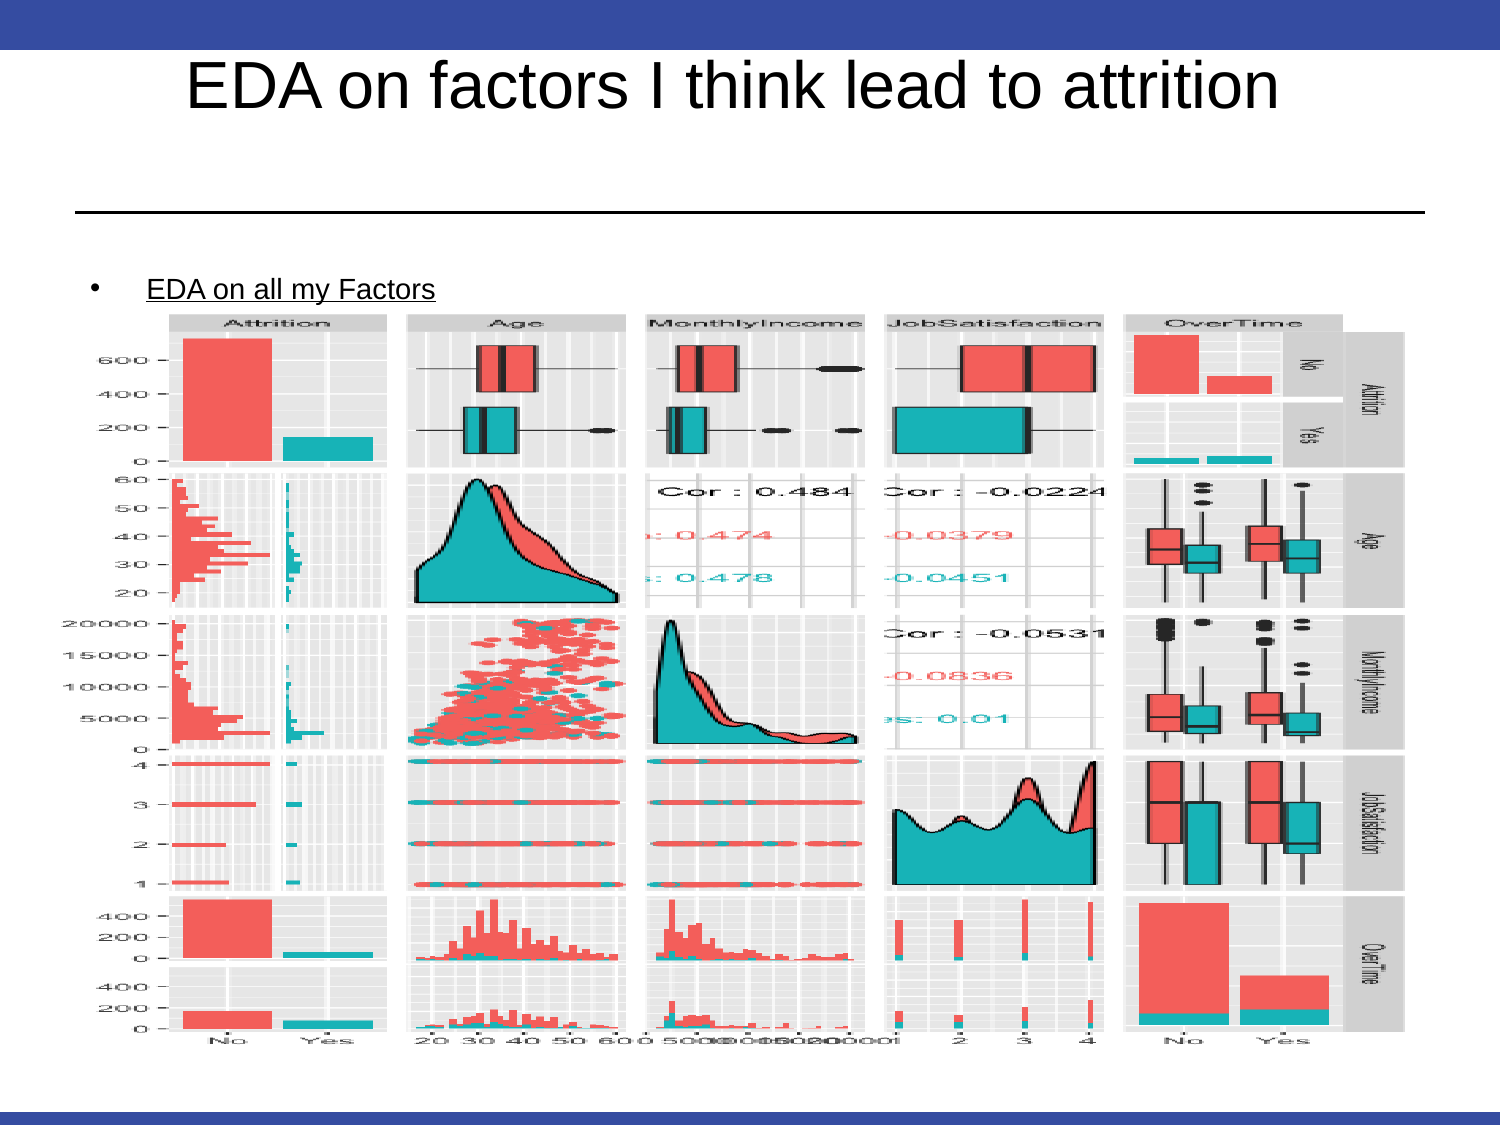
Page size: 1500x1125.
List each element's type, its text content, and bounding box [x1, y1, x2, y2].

list EDA on all my Factors [75, 262, 1425, 307]
title EDA on factors I think lead to attrition [58, 73, 1409, 171]
picture [42, 308, 1426, 1052]
